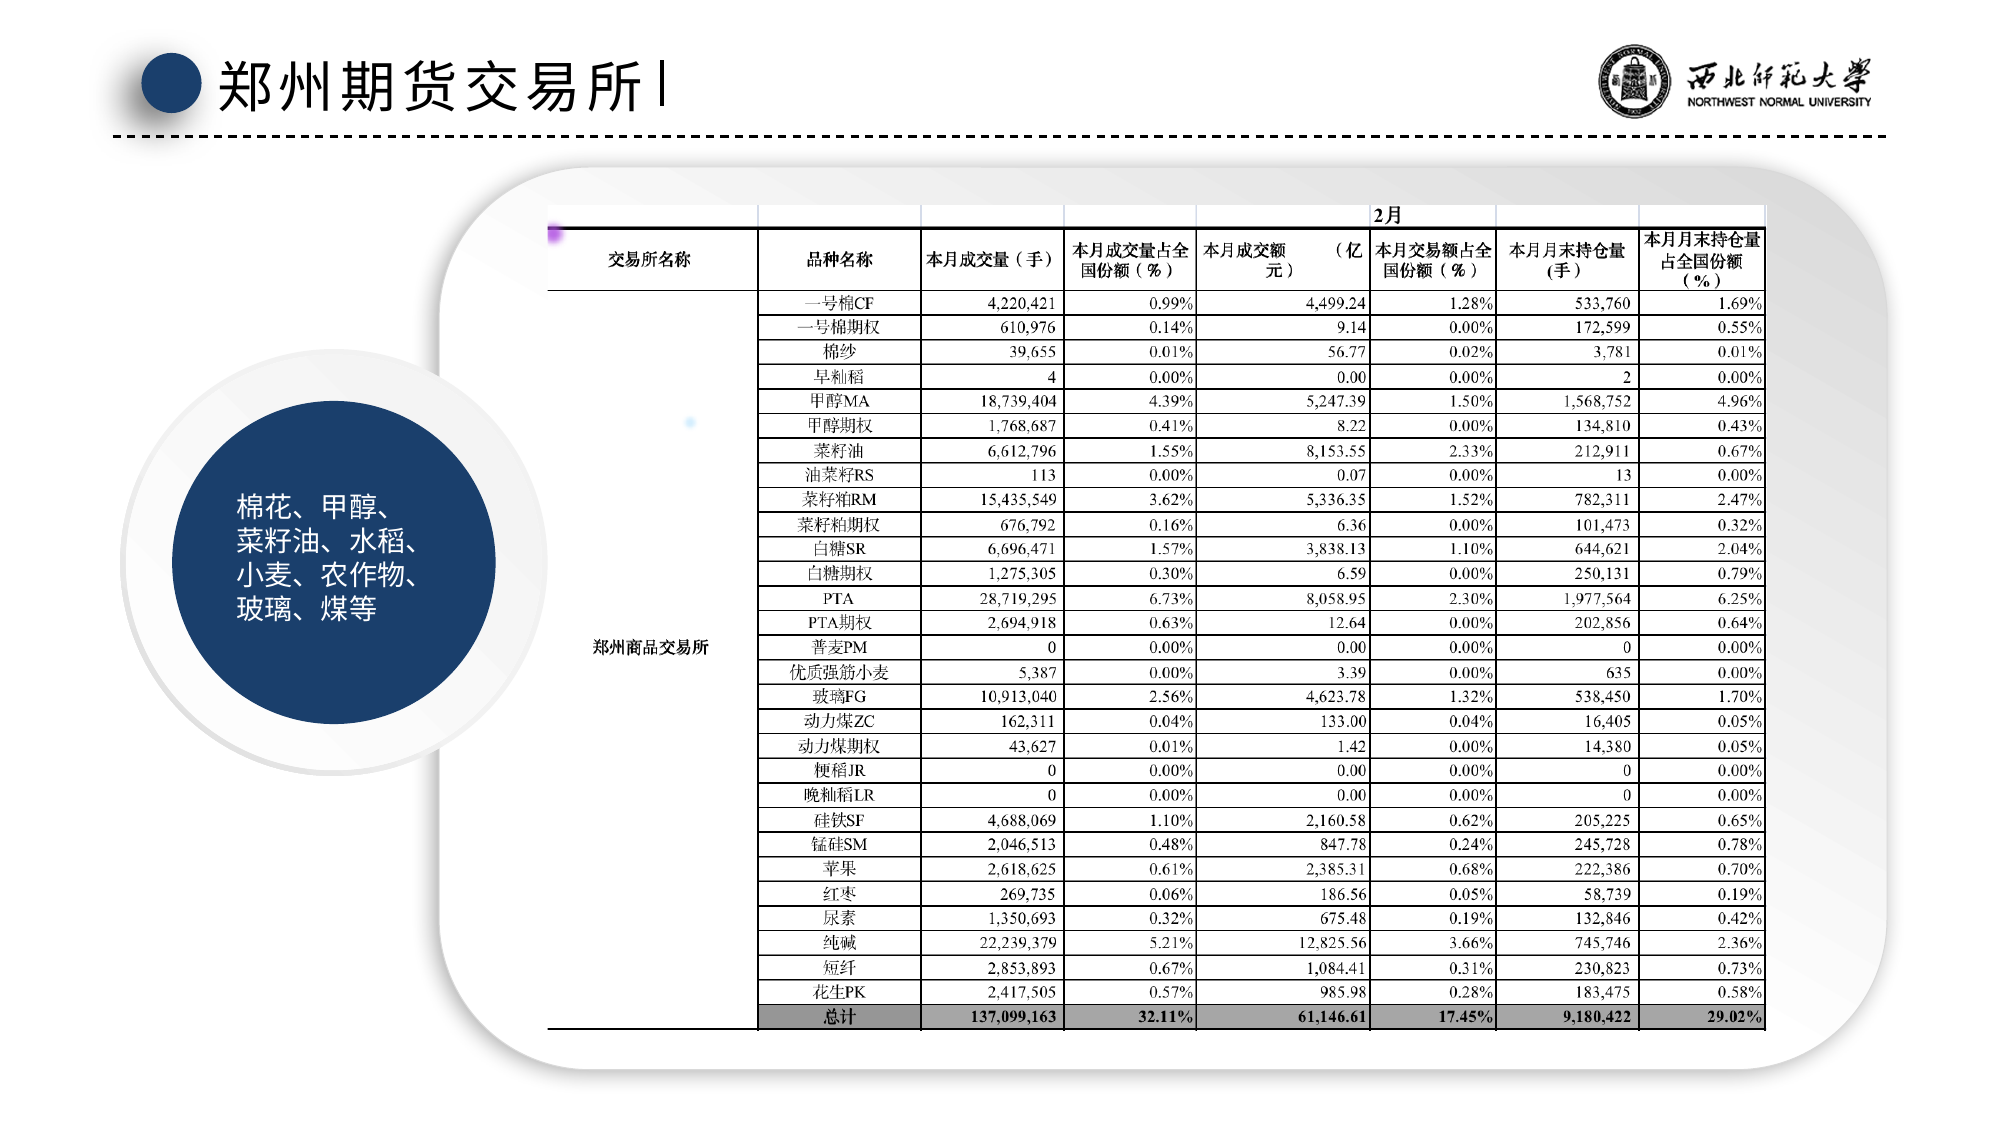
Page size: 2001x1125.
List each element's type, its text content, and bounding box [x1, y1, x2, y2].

picture [1580, 32, 1891, 131]
text_box [140, 51, 202, 115]
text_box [120, 348, 548, 776]
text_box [439, 166, 1888, 1070]
text_box 郑州期货交易所 [202, 45, 659, 127]
